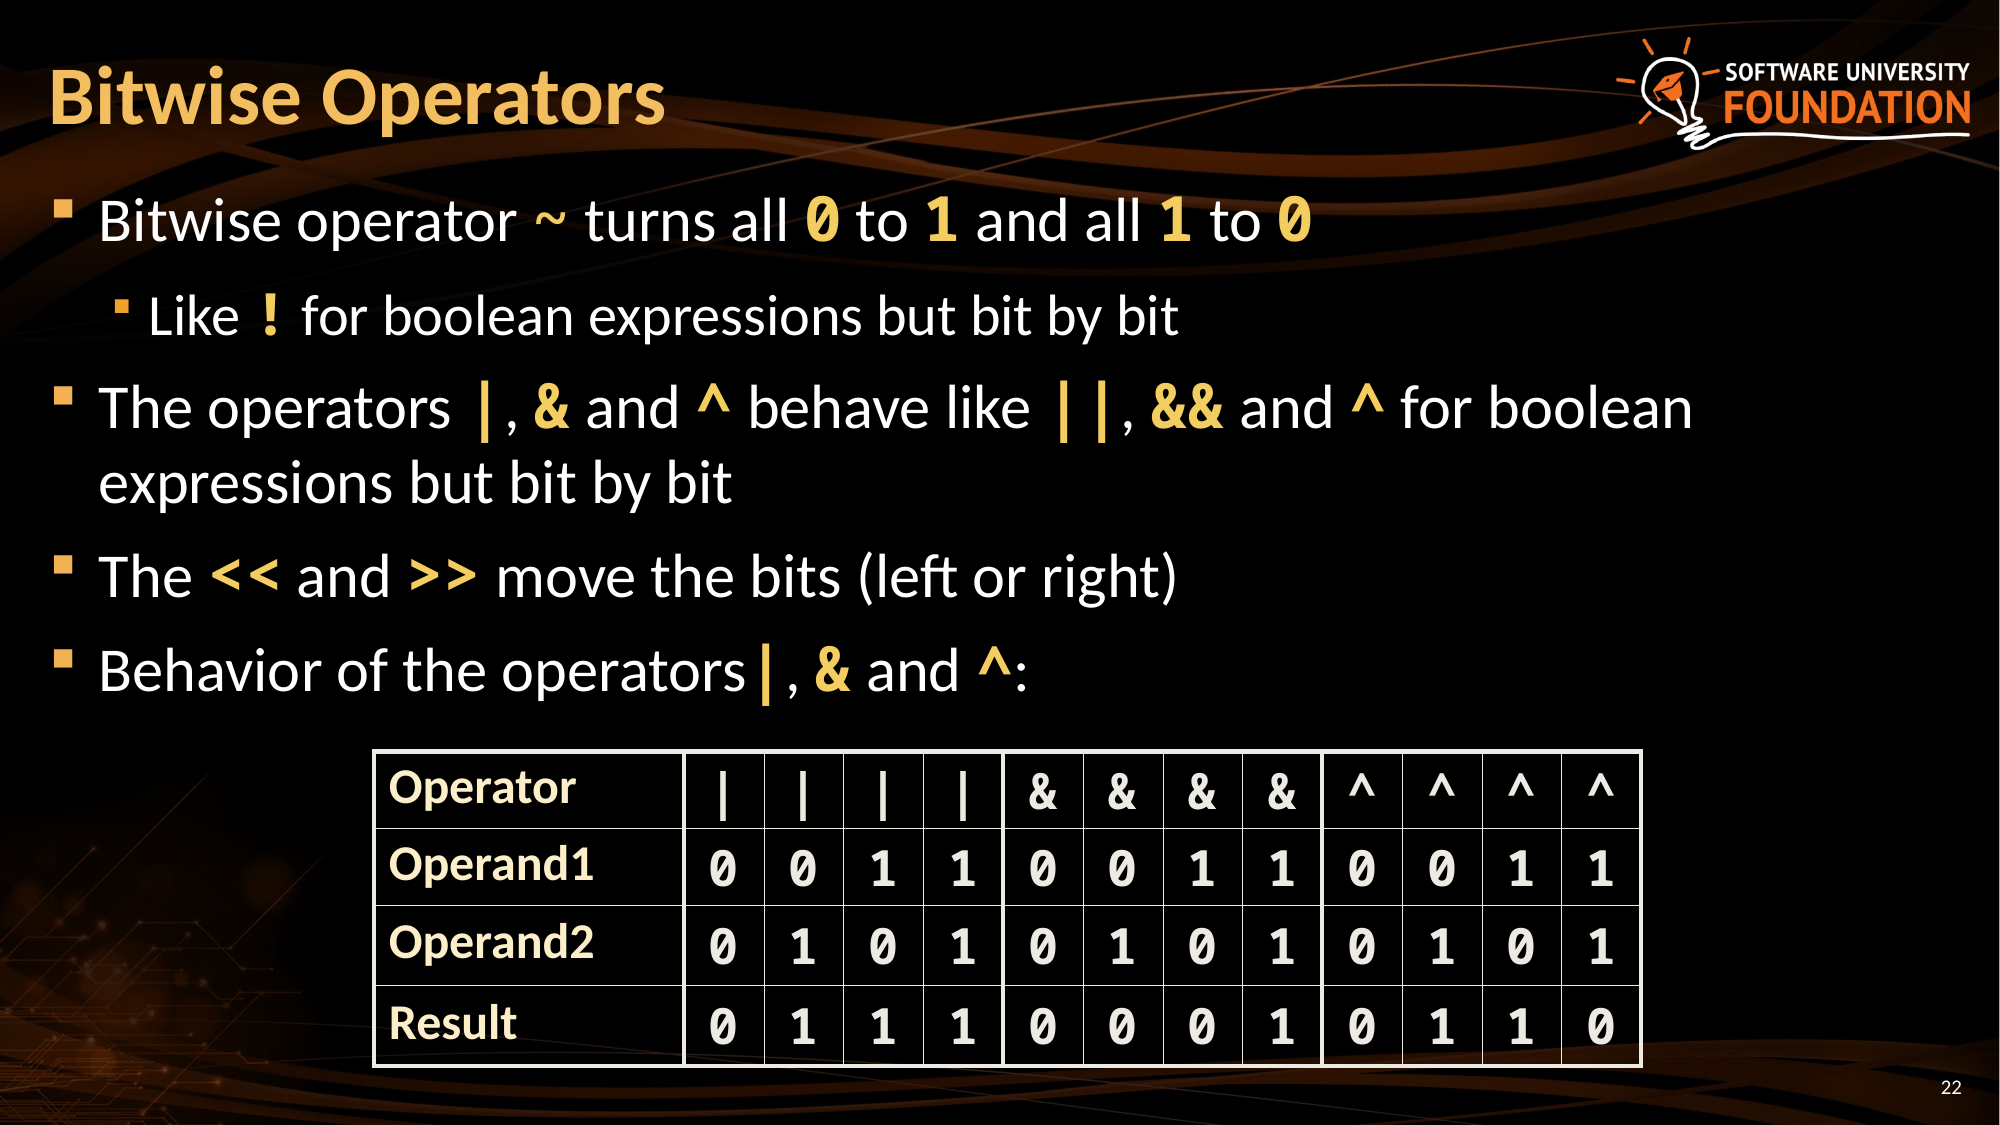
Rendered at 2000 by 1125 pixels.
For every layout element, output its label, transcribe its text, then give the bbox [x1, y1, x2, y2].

table_header & [1005, 754, 1083, 828]
table_cell 1 [924, 986, 1001, 1064]
table_cell 0 [1164, 906, 1242, 985]
table_header | [686, 754, 764, 828]
table_header | [765, 754, 843, 828]
table_cell 0 [1324, 986, 1402, 1064]
table_header Operator [376, 754, 682, 828]
table_cell 1 [844, 829, 923, 905]
table_cell 1 [765, 906, 843, 985]
table_cell 0 [765, 829, 843, 905]
table_header ^ [1403, 754, 1482, 828]
table_cell 1 [1403, 906, 1482, 985]
table_cell 0 [1164, 986, 1242, 1064]
table_cell 1 [1562, 829, 1639, 905]
table_cell 0 [1324, 829, 1402, 905]
table_header & [1164, 754, 1242, 828]
table_cell 1 [844, 986, 923, 1064]
table_cell Operand1 [376, 829, 682, 905]
table_cell 0 [1005, 986, 1083, 1064]
table_cell 1 [1483, 986, 1561, 1064]
table_header | [844, 754, 923, 828]
table_cell 0 [1084, 829, 1163, 905]
table_cell 0 [1084, 986, 1163, 1064]
table_cell 0 [1562, 986, 1639, 1064]
table_cell 1 [1164, 829, 1242, 905]
table_cell 0 [686, 906, 764, 985]
table_cell 0 [686, 986, 764, 1064]
table_cell 0 [1005, 829, 1083, 905]
table_header | [924, 754, 1001, 828]
table_cell 1 [1243, 829, 1320, 905]
table_cell 0 [1403, 829, 1482, 905]
table_cell 0 [686, 829, 764, 905]
table_cell 1 [1562, 906, 1639, 985]
table_cell 0 [1005, 906, 1083, 985]
table_cell 0 [1324, 906, 1402, 985]
table_cell 0 [844, 906, 923, 985]
table_cell Operand2 [376, 906, 682, 985]
table_header ^ [1562, 754, 1639, 828]
table_header & [1243, 754, 1320, 828]
table_cell 0 [1483, 906, 1561, 985]
table_cell 1 [1243, 906, 1320, 985]
table_cell 1 [1243, 986, 1320, 1064]
title Bitwise Operators [30, 6, 1602, 189]
table_header & [1084, 754, 1163, 828]
table_cell 1 [1483, 829, 1561, 905]
table_cell 1 [765, 986, 843, 1064]
picture [0, 0, 2000, 1125]
table_cell Result [376, 986, 682, 1064]
list Bitwise operator ~ turns all 0 to 1 and all 1 to 0 Like ! for boolean expressions but bit by bit The operators |, & and ^ behave like ||, && and ^ for boolean expressions but bit by bit The << and >> move the bits (left or right) Behavior of the operators|, & and ^: [31, 172, 1968, 1103]
table_cell 1 [924, 829, 1001, 905]
table_cell 1 [1084, 906, 1163, 985]
table_cell 1 [924, 906, 1001, 985]
table_cell 1 [1403, 986, 1482, 1064]
table_header ^ [1324, 754, 1402, 828]
table_header ^ [1483, 754, 1561, 828]
